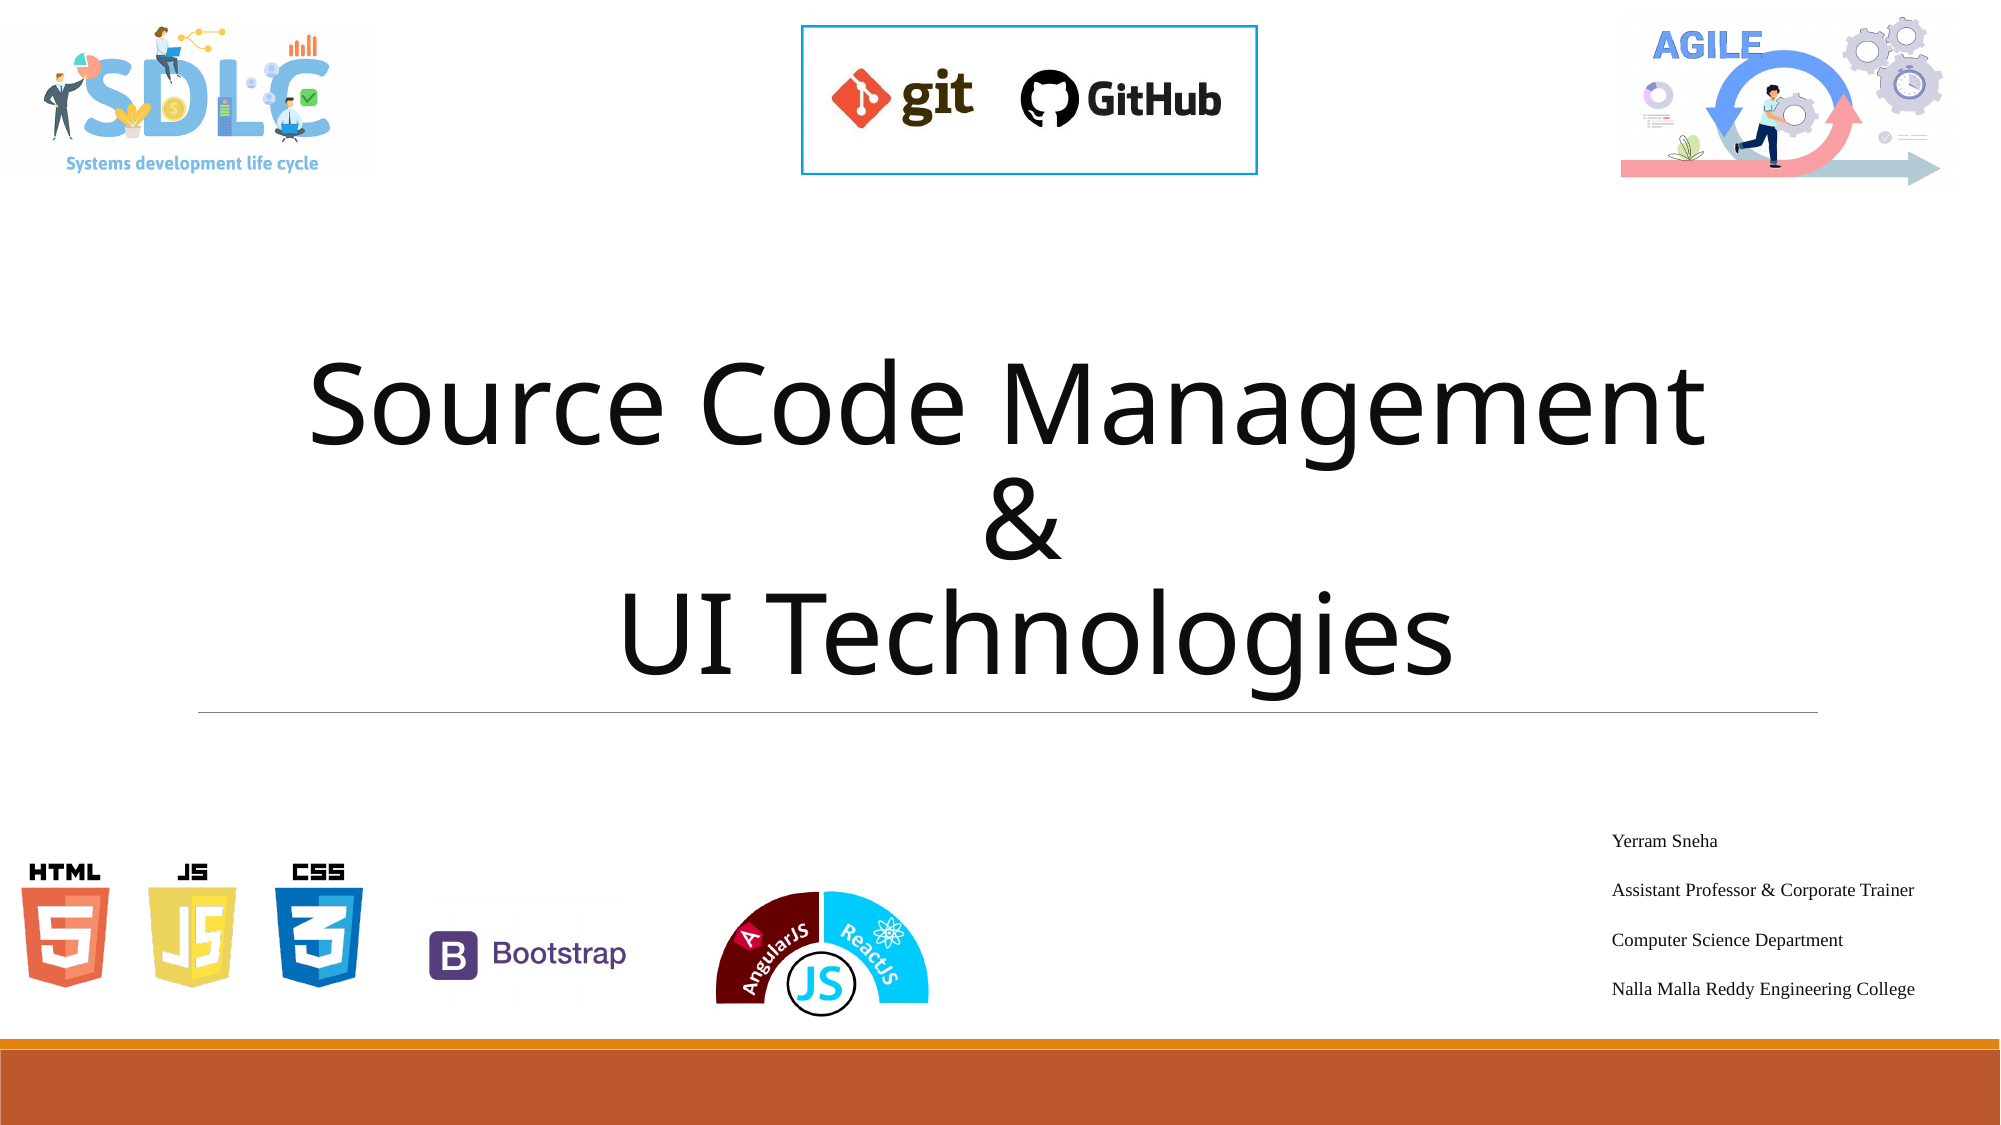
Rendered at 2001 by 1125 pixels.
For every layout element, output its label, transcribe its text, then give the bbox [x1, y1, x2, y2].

subtitle Yerram Sneha Assistant Professor & Corporate Trainer Computer Science Department Nalla Malla Reddy Engineering College [1596, 818, 1960, 1013]
picture [804, 28, 1256, 173]
picture [0, 24, 376, 176]
picture [424, 898, 631, 1014]
picture [1621, 11, 1960, 189]
picture [712, 862, 931, 1038]
title Source Code Management & UI Technologies [187, 334, 1857, 716]
picture [3, 826, 382, 1026]
